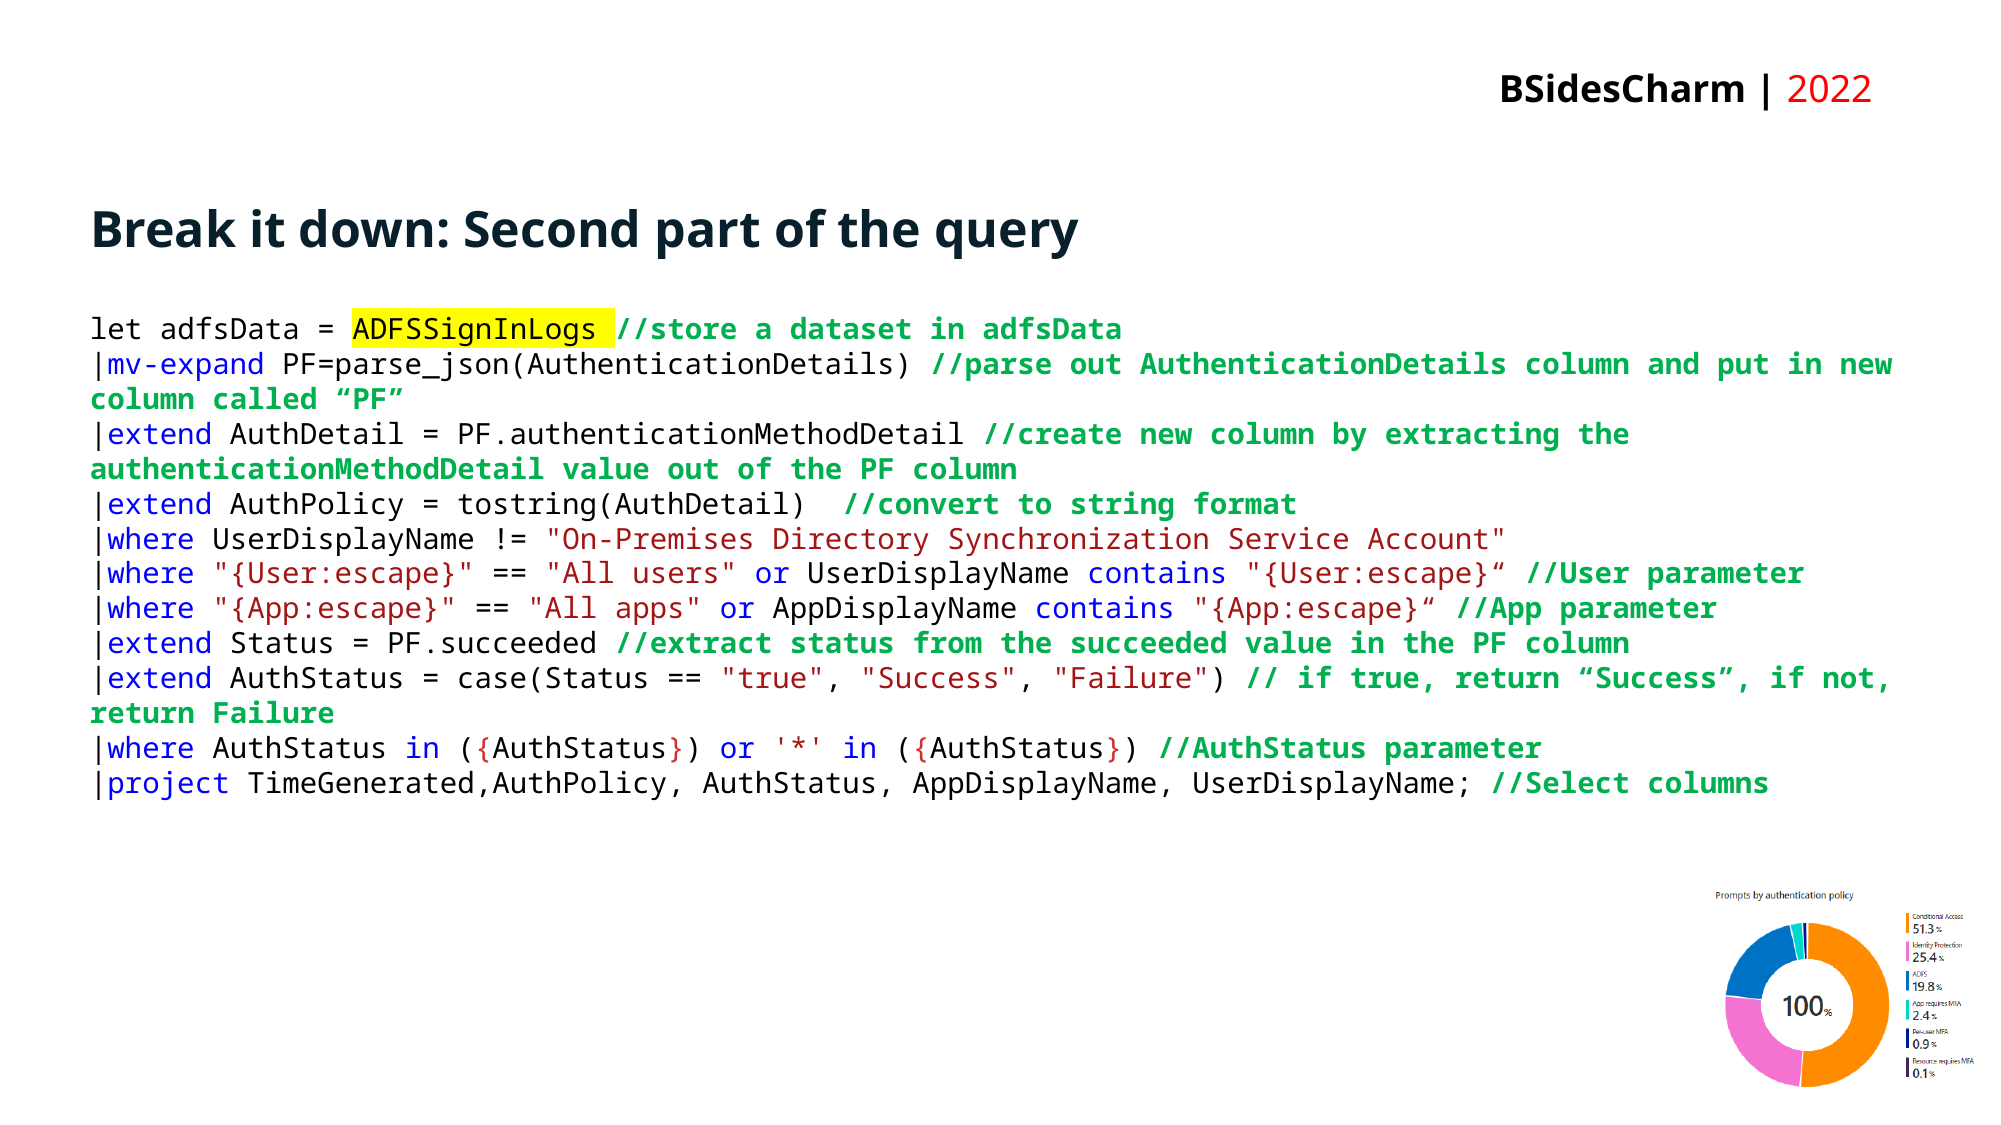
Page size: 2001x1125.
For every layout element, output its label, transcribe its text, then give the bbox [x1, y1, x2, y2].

text_box let adfsData = ADFSSignInLogs //store a dataset in adfsData |mv-expand PF=parse_json(AuthenticationDetails) //parse out AuthenticationDetails column and put in new column called “PF” |extend AuthDetail = PF.authenticationMethodDetail //create new column by extracting the authenticationMethodDetail value out of the PF column |extend AuthPolicy = tostring(AuthDetail) //convert to string format |where UserDisplayName != "On-Premises Directory Synchronization Service Account" |where "{User:escape}" == "All users" or UserDisplayName contains "{User:escape}“ //User parameter |where "{App:escape}" == "All apps" or AppDisplayName contains "{App:escape}“ //App parameter |extend Status = PF.succeeded //extract status from the succeeded value in the PF column |extend AuthStatus = case(Status == "true", "Success", "Failure") // if true, return “Success”, if not, return Failure |where AuthStatus in ({AuthStatus}) or '*' in ({AuthStatus}) //AuthStatus parameter |project TimeGenerated,AuthPolicy, AuthStatus, AppDisplayName, UserDisplayName; //Select columns [75, 267, 1925, 982]
picture [1709, 885, 1983, 1101]
text_box Break it down: Second part of the query [75, 184, 1925, 267]
